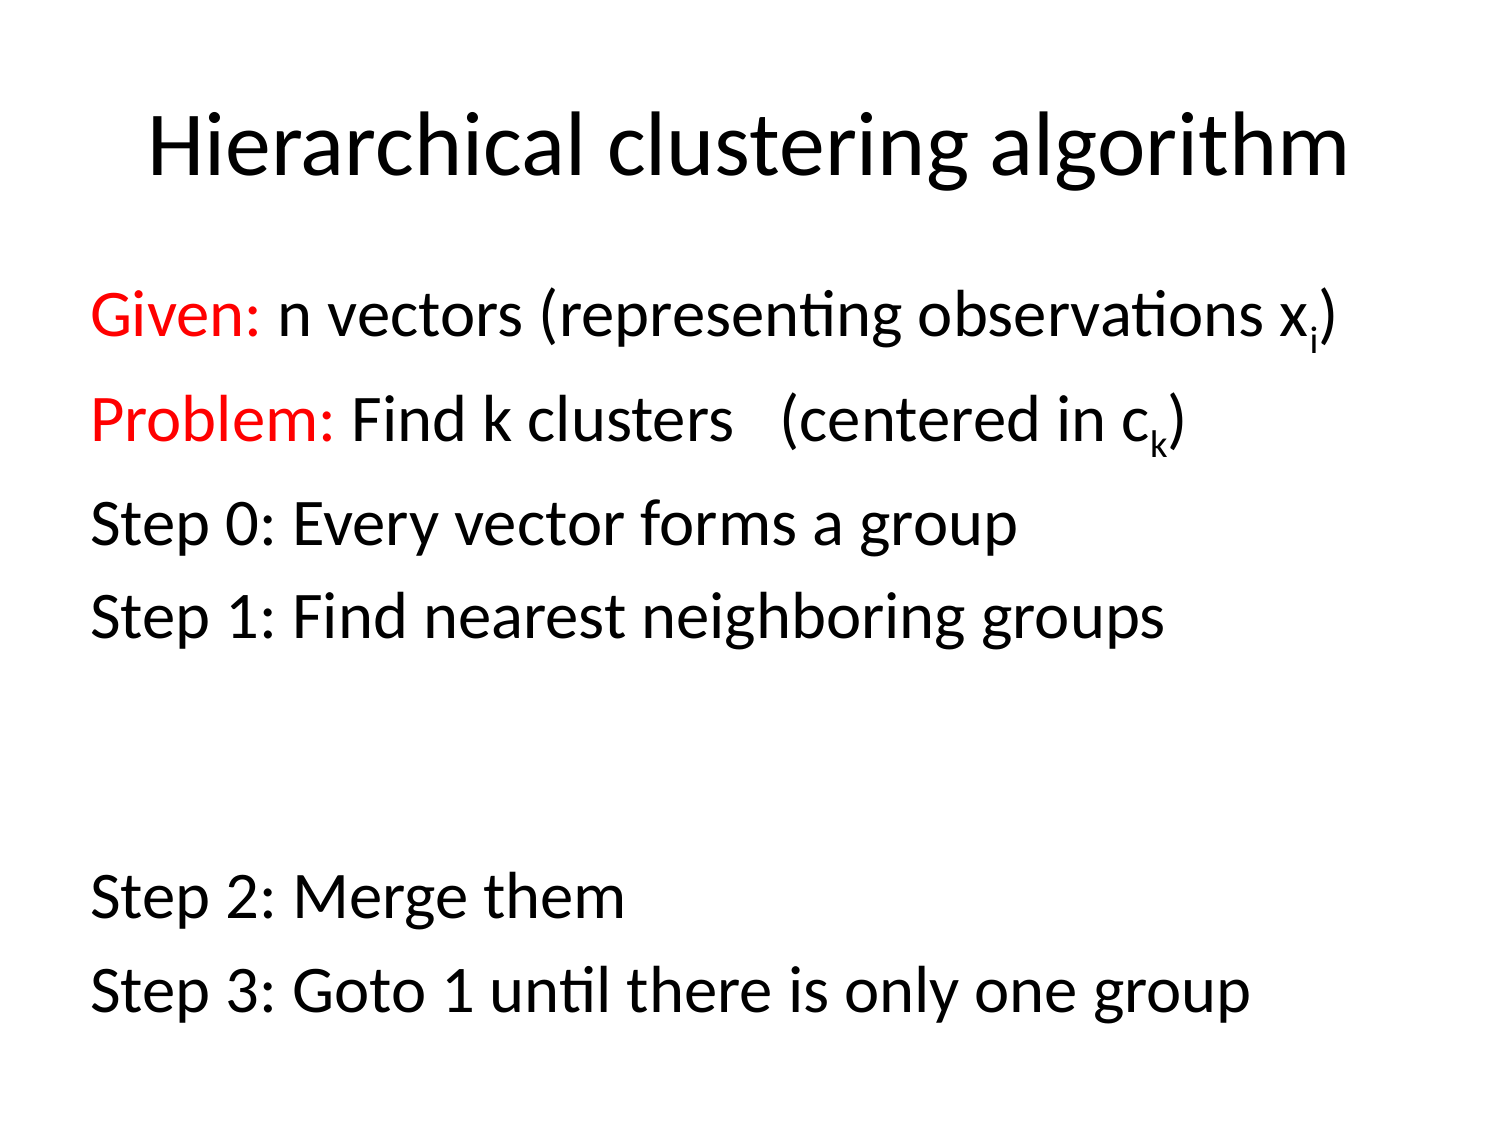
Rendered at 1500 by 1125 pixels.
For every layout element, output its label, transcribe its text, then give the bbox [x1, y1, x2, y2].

title Hierarchical clustering algorithm [75, 45, 1425, 233]
list Given: n vectors (representing observations xi) Problem: Find k clusters (centered in ck) Step 0: Every vector forms a group Step 1: Find nearest neighboring groups Step 2: Merge them Step 3: Goto 1 until there is only one group [75, 262, 1459, 1065]
